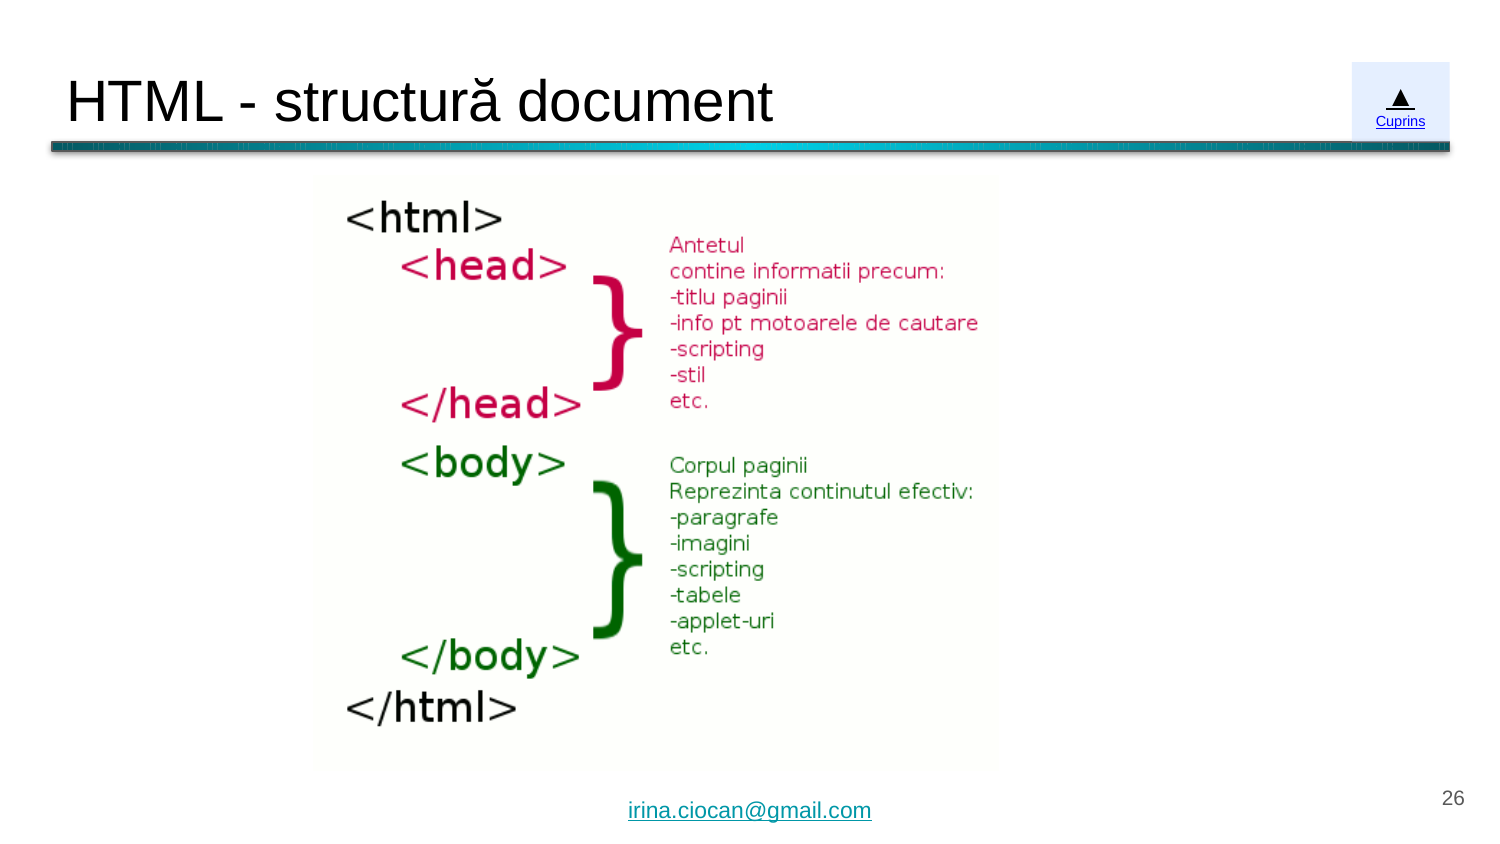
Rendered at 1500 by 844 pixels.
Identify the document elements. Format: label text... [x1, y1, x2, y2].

text_box [51, 141, 1450, 151]
text_box ▲ Cuprins [1351, 62, 1450, 142]
title HTML - structură document [51, 48, 1449, 139]
picture [313, 175, 999, 771]
slide_number ‹#› [1389, 764, 1480, 830]
text_box irina.ciocan@gmail.com [613, 795, 889, 837]
